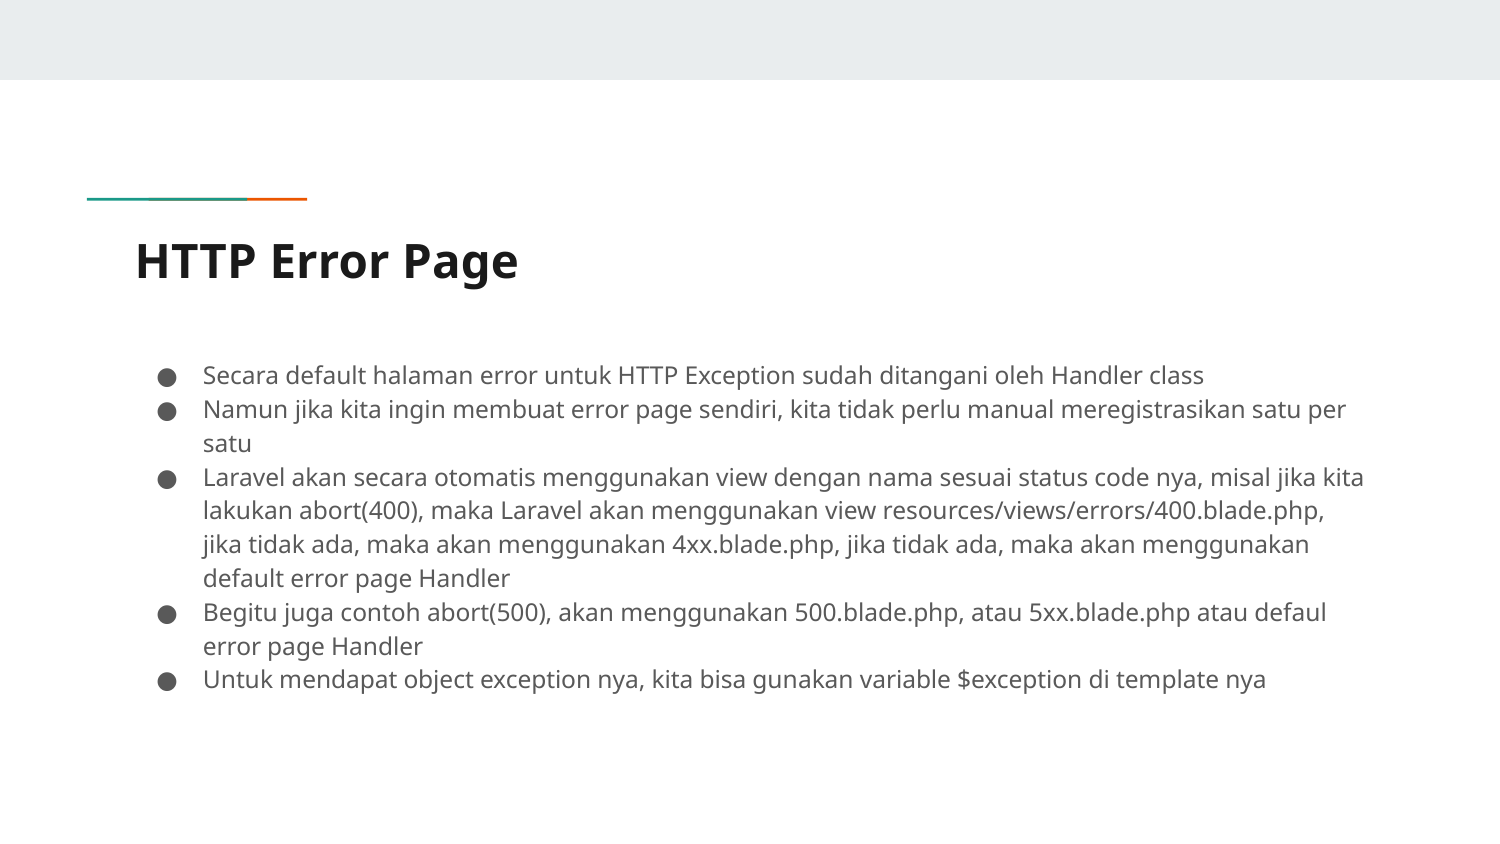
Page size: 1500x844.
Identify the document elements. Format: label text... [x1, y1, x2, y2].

title HTTP Error Page [119, 216, 1381, 305]
list Secara default halaman error untuk HTTP Exception sudah ditangani oleh Handler class Namun jika kita ingin membuat error page sendiri, kita tidak perlu manual meregistrasikan satu per satu Laravel akan secara otomatis menggunakan view dengan nama sesuai status code nya, misal jika kita lakukan abort(400), maka Laravel akan menggunakan view resources/views/errors/400.blade.php, jika tidak ada, maka akan menggunakan 4xx.blade.php, jika tidak ada, maka akan menggunakan default error page Handler Begitu juga contoh abort(500), akan menggunakan 500.blade.php, atau 5xx.blade.php atau defaul error page Handler Untuk mendapat object exception nya, kita bisa gunakan variable $exception di template nya [119, 341, 1381, 712]
